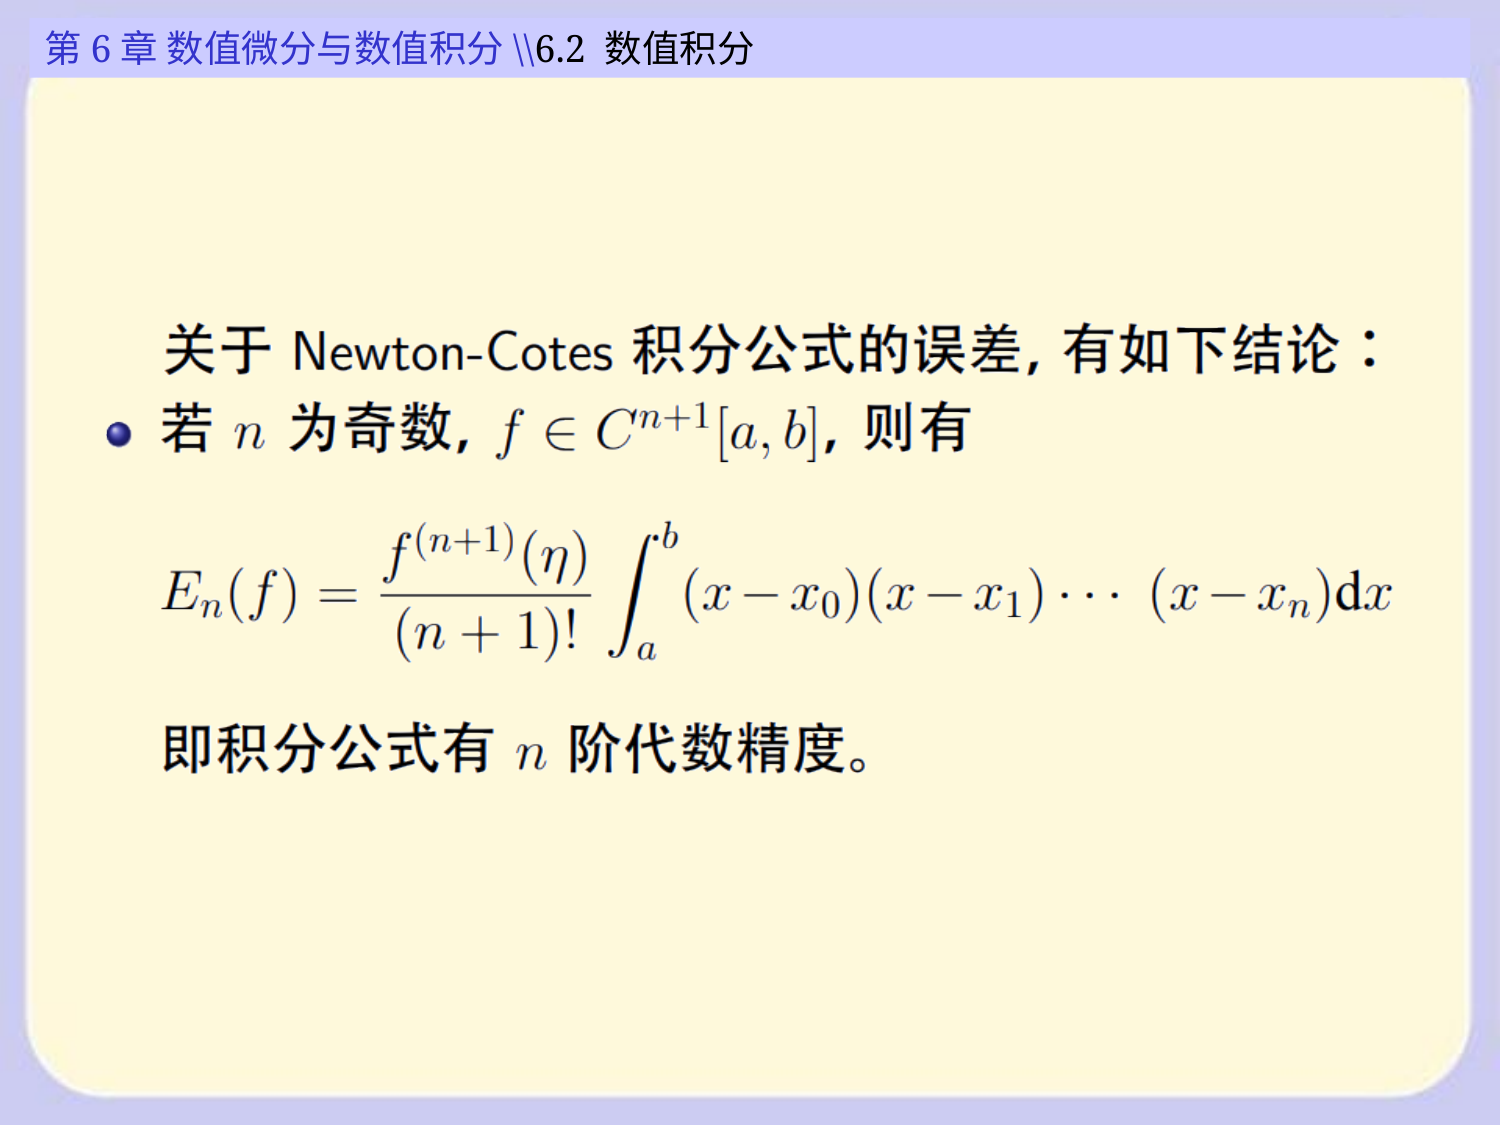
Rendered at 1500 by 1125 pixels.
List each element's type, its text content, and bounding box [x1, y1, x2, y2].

text_box 第6章 数值微分与数值积分\\6.2 数值积分 [29, 17, 1471, 78]
picture [0, 1, 1500, 1125]
